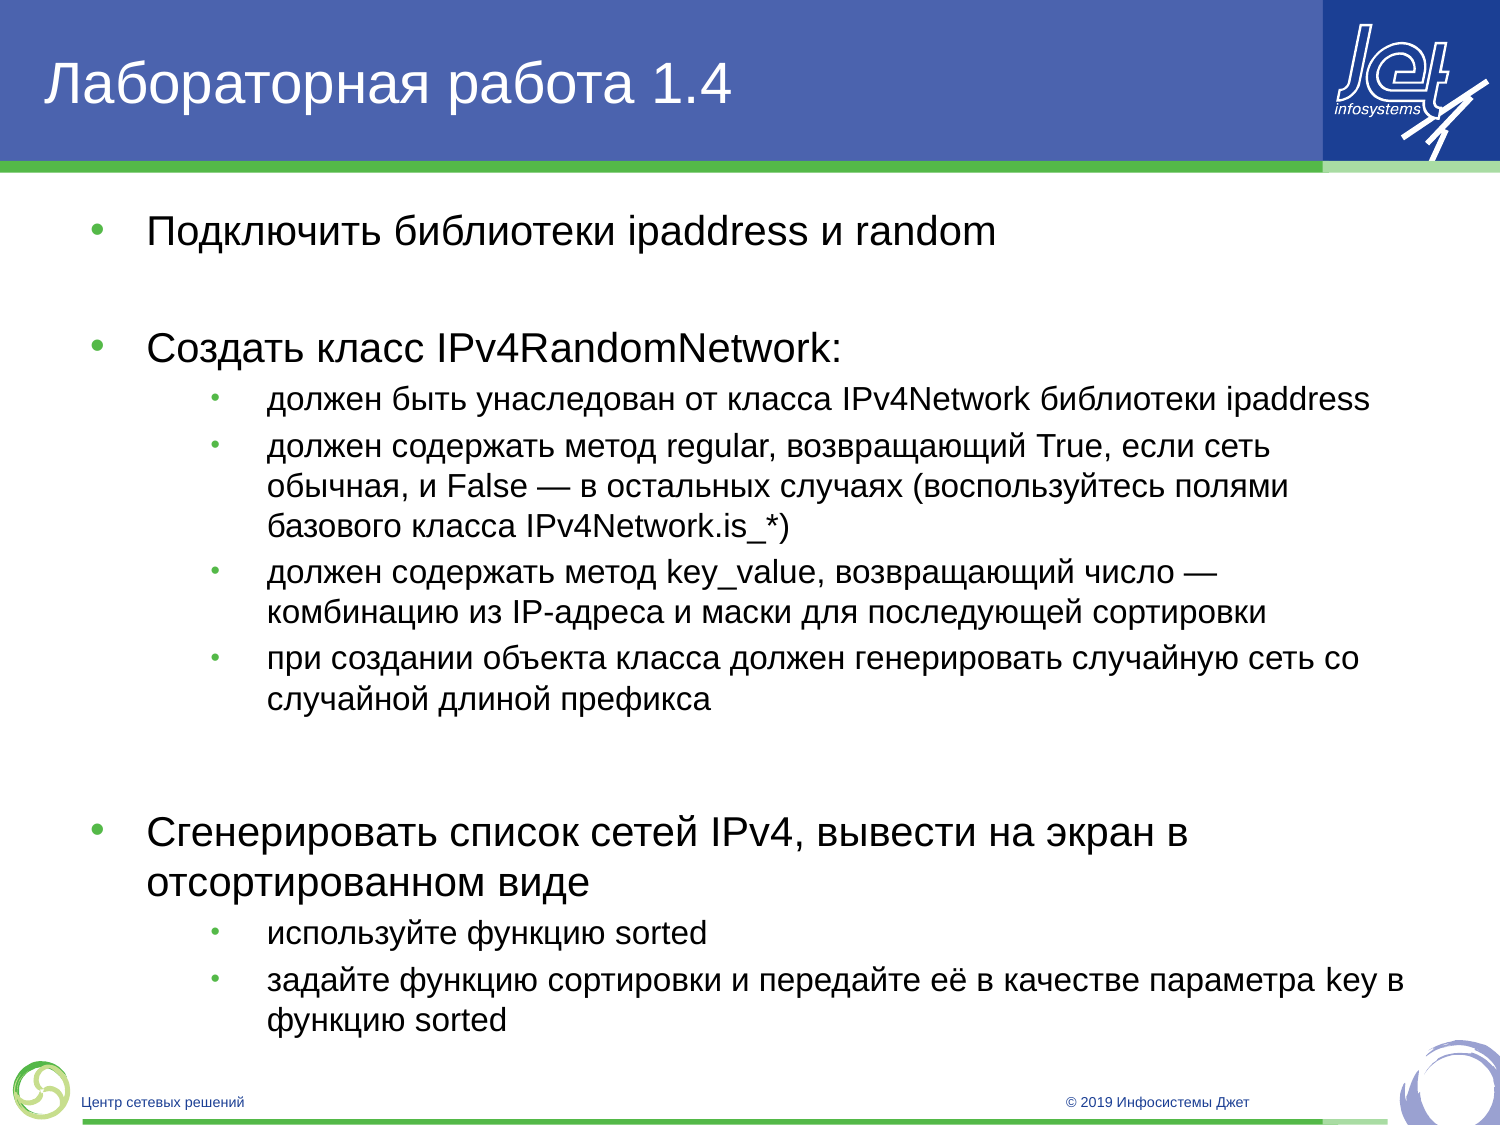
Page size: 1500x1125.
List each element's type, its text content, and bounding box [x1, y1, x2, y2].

list Подключить библиотеки ipaddress и random Создать класс IPv4RandomNetwork: должен быть унаследован от класса IPv4Network библиотеки ipaddress должен содержать метод regular, возвращающий True, если сеть обычная, и False — в остальных случаях (воспользуйтесь полями базового класса IPv4Network.is_*) должен содержать метод key_value, возвращающий число —комбинацию из IP-адреса и маски для последующей сортировки при создании объекта класса должен генерировать случайную сеть со случайной длиной префикса Сгенерировать список сетей IPv4, вывести на экран в отсортированном виде используйте функцию sorted задайте функцию сортировки и передайте её в качестве параметра key в функцию sorted [75, 196, 1425, 976]
title Лабораторная работа 1.4 [29, 21, 1294, 140]
